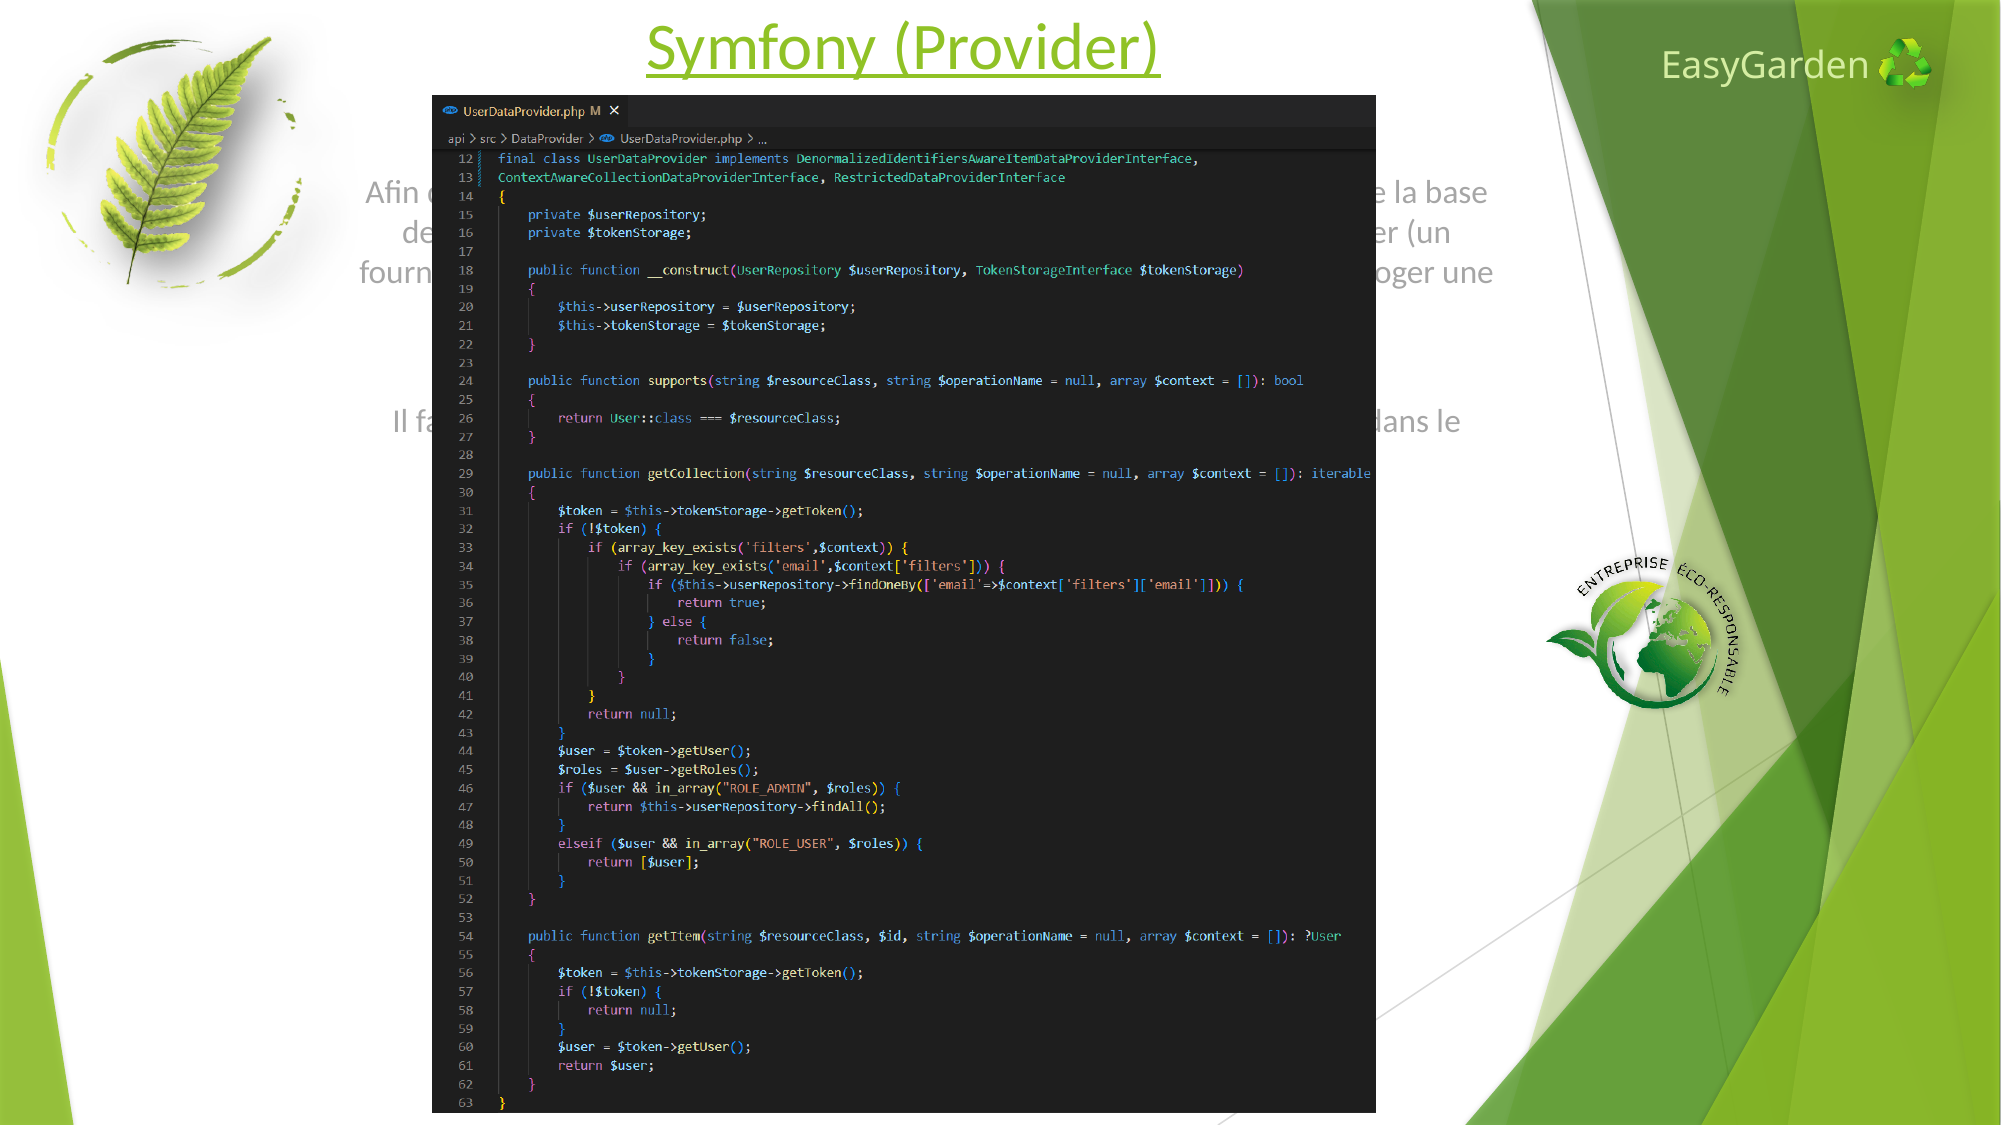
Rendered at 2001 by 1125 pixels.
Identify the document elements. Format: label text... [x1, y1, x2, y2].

text_box EasyGarden [1645, 33, 1885, 94]
text_box Il faut donc indiquer à Symfony que l’on utilise celui-ci, cela se configure dans le fichier security.yaml. [360, 391, 426, 487]
text_box Afin que le composant de sécurité comprenne que notre utilisateur vient de la base de données, il faut le lui préciser en créant ce que l’on appelle un provider (un fournisseur de données utilisateurs). Le provider permet au firewall d’interroger une collection d’utilisateurs. [330, 162, 426, 338]
text_box Afin que le composant de sécurité comprenne que notre utilisateur vient de la base de données, il faut le lui préciser en créant ce que l’on appelle un provider (un fournisseur de données utilisateurs). Le provider permet au firewall d’interroger une collection d’utilisateurs. [1380, 162, 1525, 338]
picture [34, 29, 314, 301]
picture [431, 95, 1376, 1113]
picture [1545, 557, 1739, 710]
picture [1871, 36, 1940, 91]
text_box Il faut donc indiquer à Symfony que l’on utilise celui-ci, cela se configure dans le fichier security.yaml. [1380, 391, 1494, 487]
text_box Symfony (Provider) [402, 0, 1405, 162]
